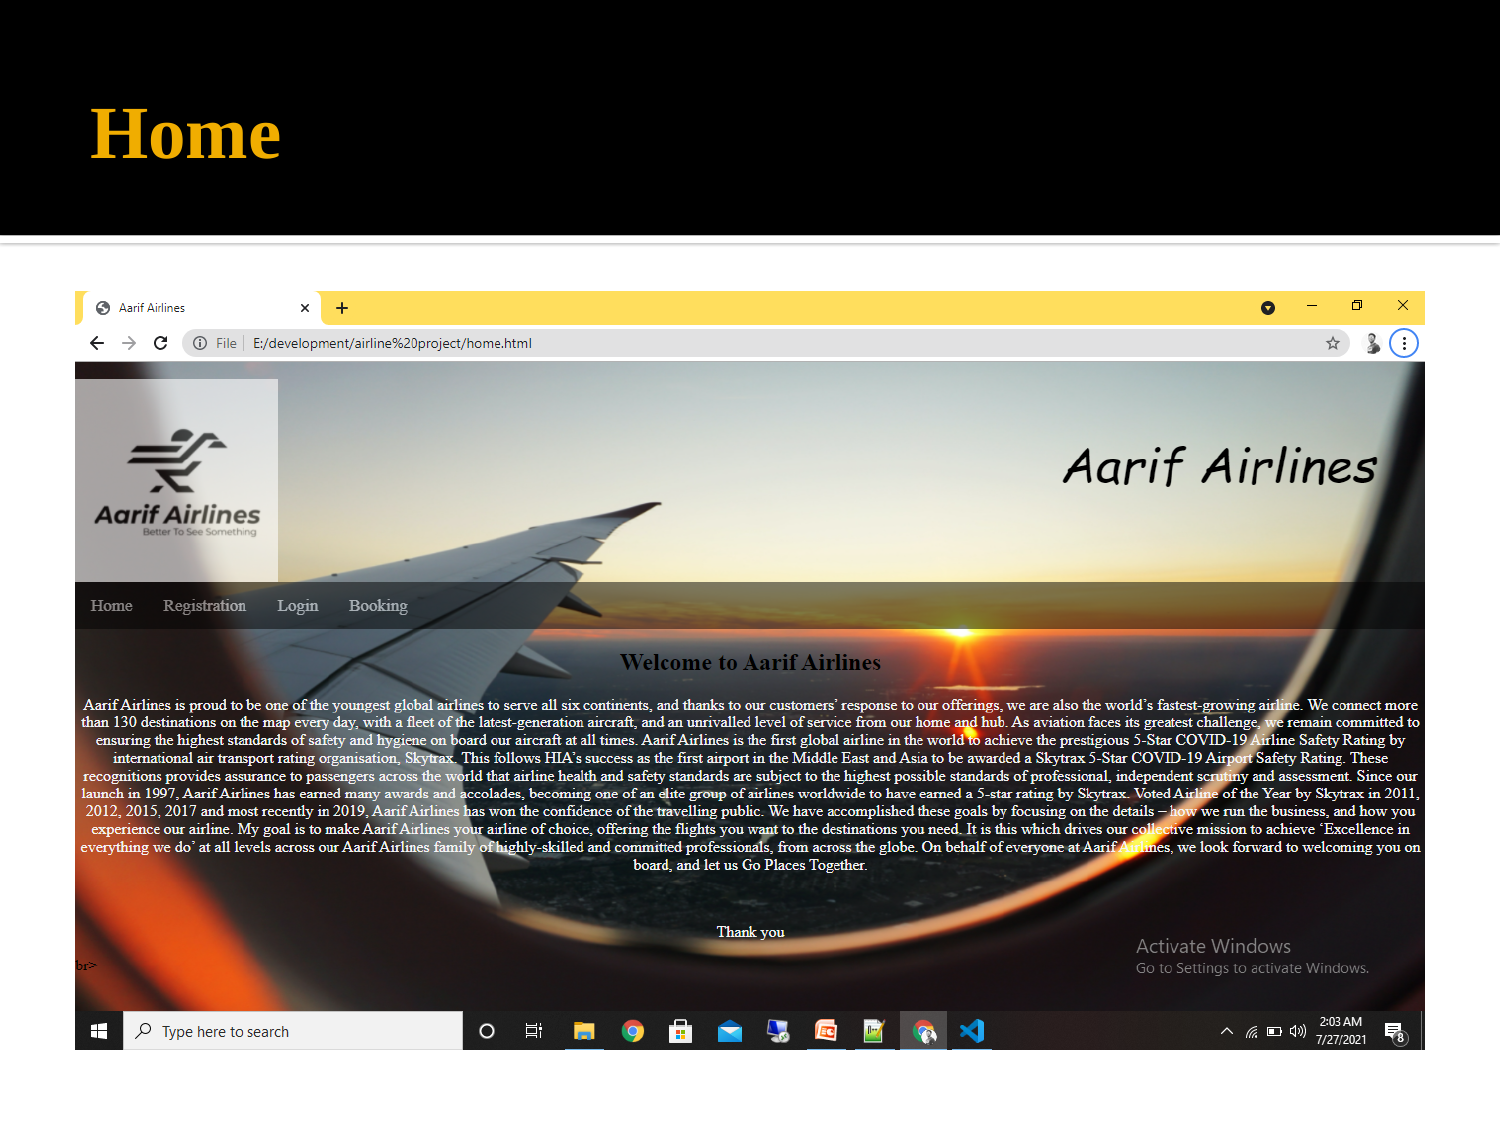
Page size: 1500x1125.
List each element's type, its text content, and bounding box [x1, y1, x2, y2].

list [75, 291, 1425, 1050]
title Home [75, 25, 1425, 231]
